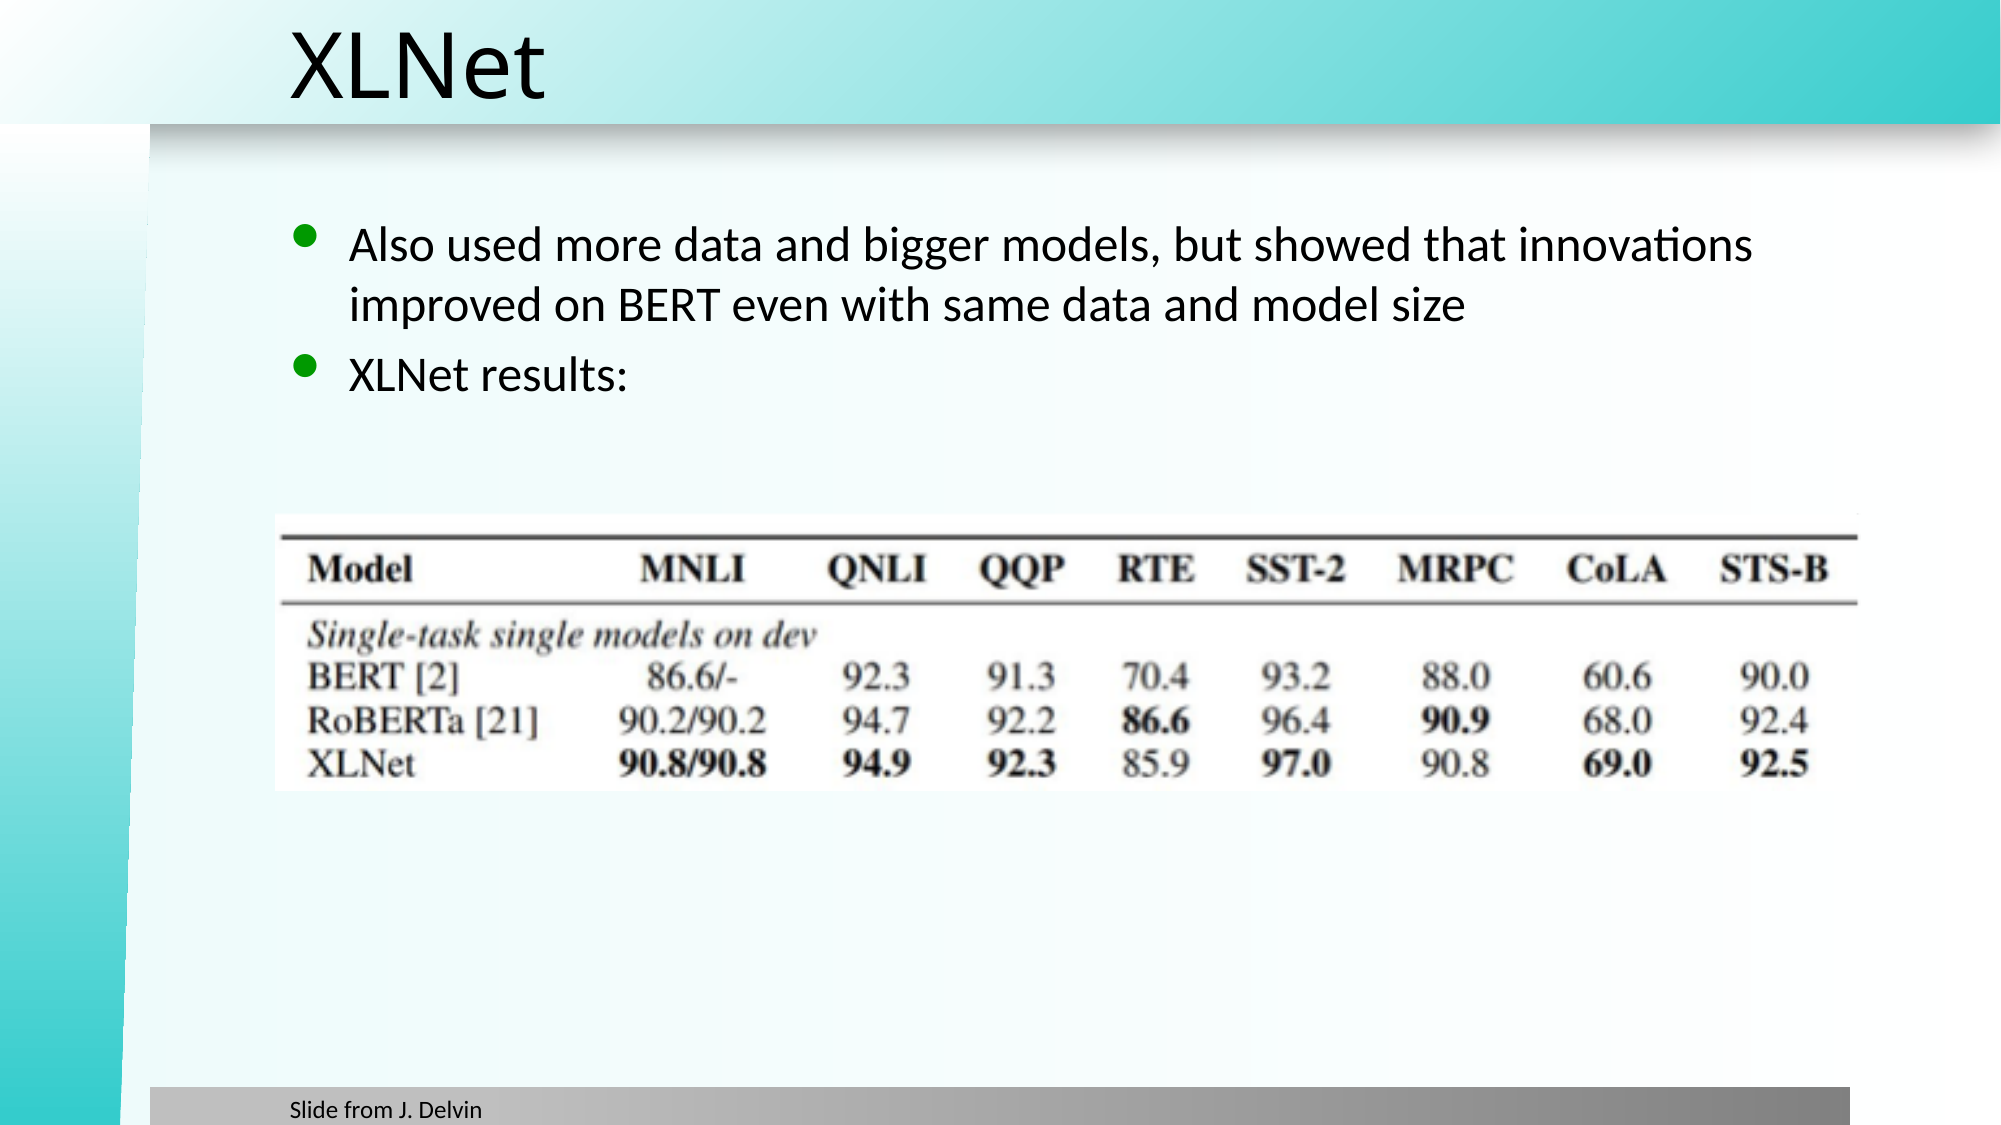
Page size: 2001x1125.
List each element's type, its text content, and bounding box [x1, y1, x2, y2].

picture [274, 511, 1861, 791]
title XLNet [274, 0, 2000, 125]
text_box Slide from J. Delvin [275, 1086, 505, 1125]
list Also used more data and bigger models, but showed that innovations improved on BERT even with same data and model size XLNet results: [274, 203, 1851, 449]
